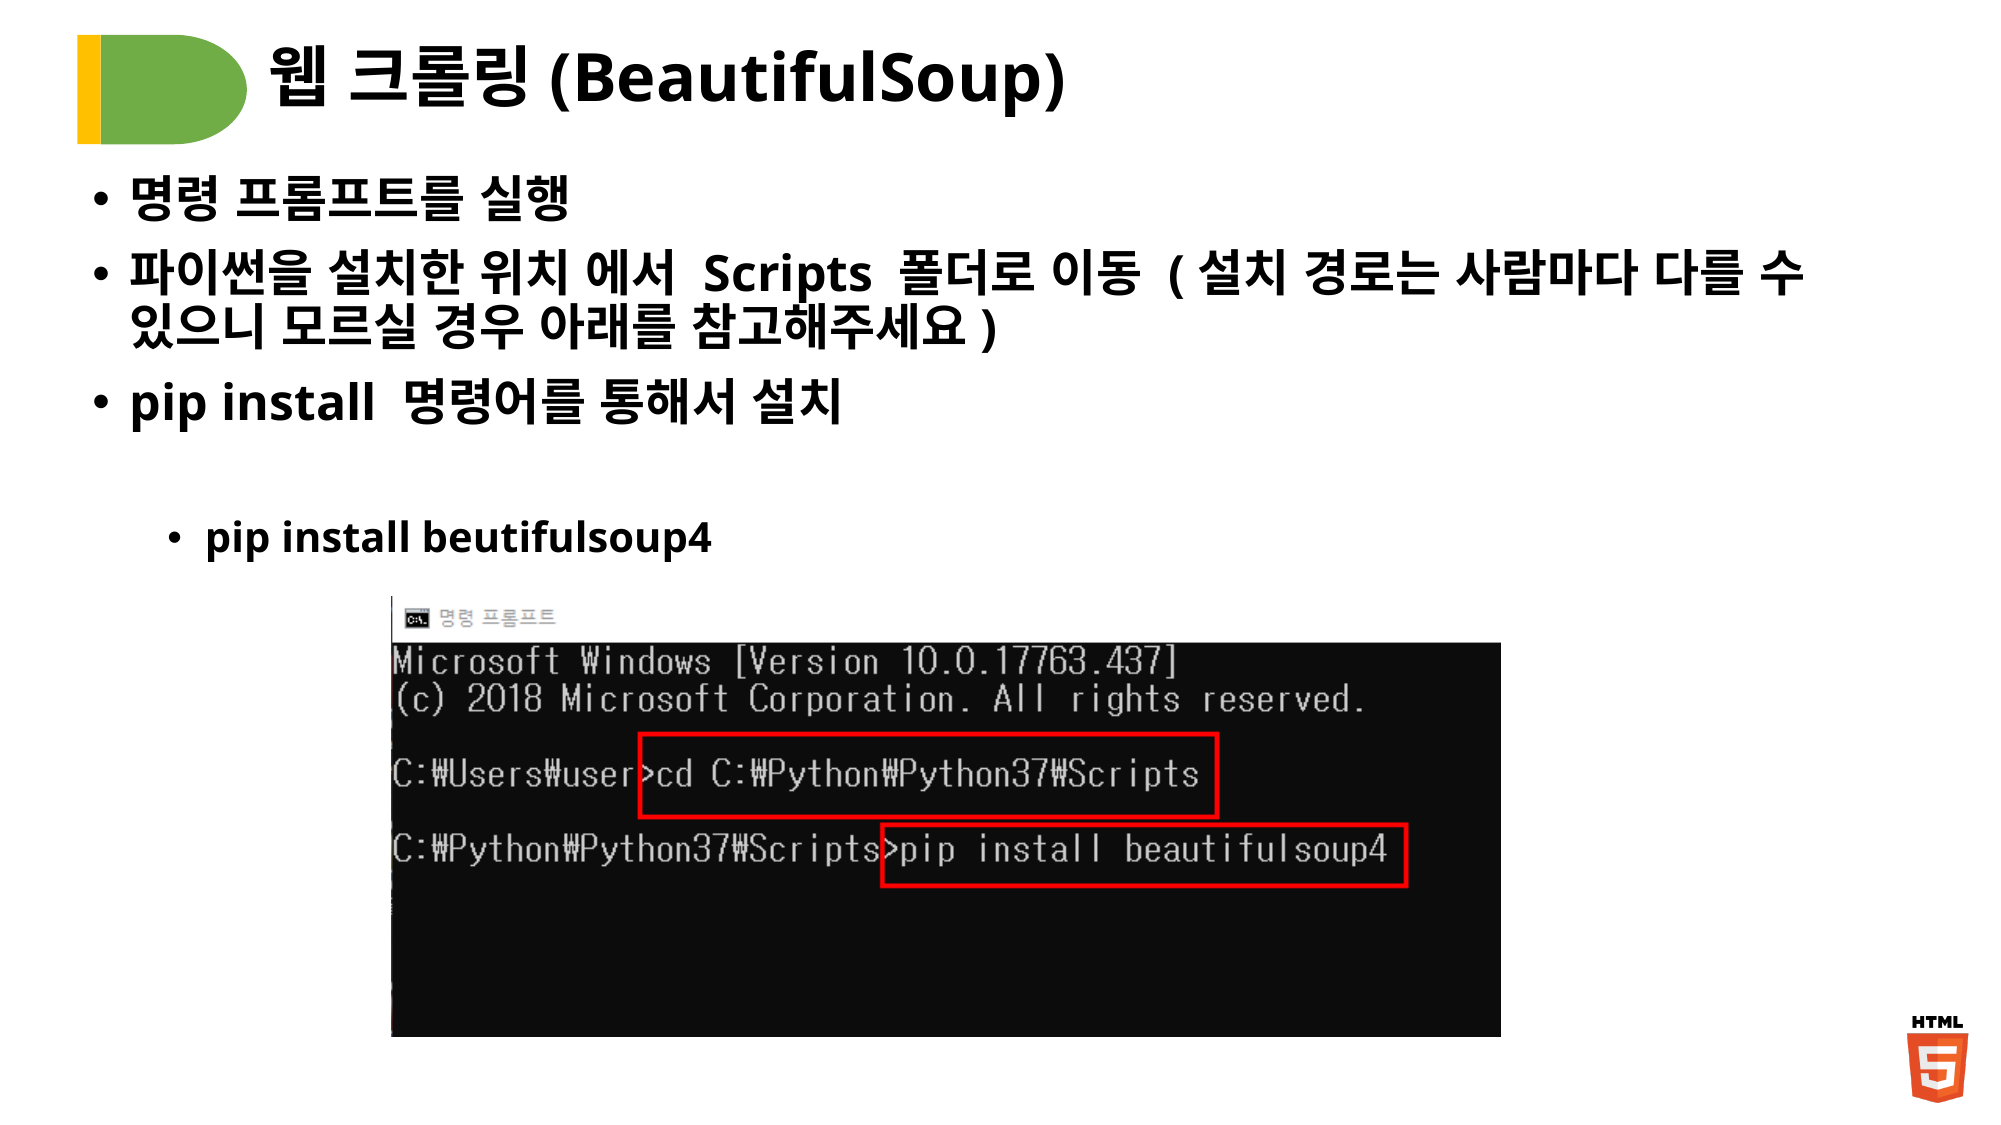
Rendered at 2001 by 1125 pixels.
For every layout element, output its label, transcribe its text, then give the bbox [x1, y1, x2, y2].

picture [1894, 1016, 1981, 1103]
list 명령 프롬프트를 실행 파이썬을 설치한 위치 에서 Scripts 폴더로 이동 (설치 경로는 사람마다 다를 수 있으니 모르실 경우 아래를 참고해주세요) pip install 명령어를 통해서 설치 pip install beutifulsoup4 [77, 166, 1922, 881]
picture [391, 596, 1501, 1037]
title 웹 크롤링(BeautifulSoup) [253, 25, 1746, 135]
